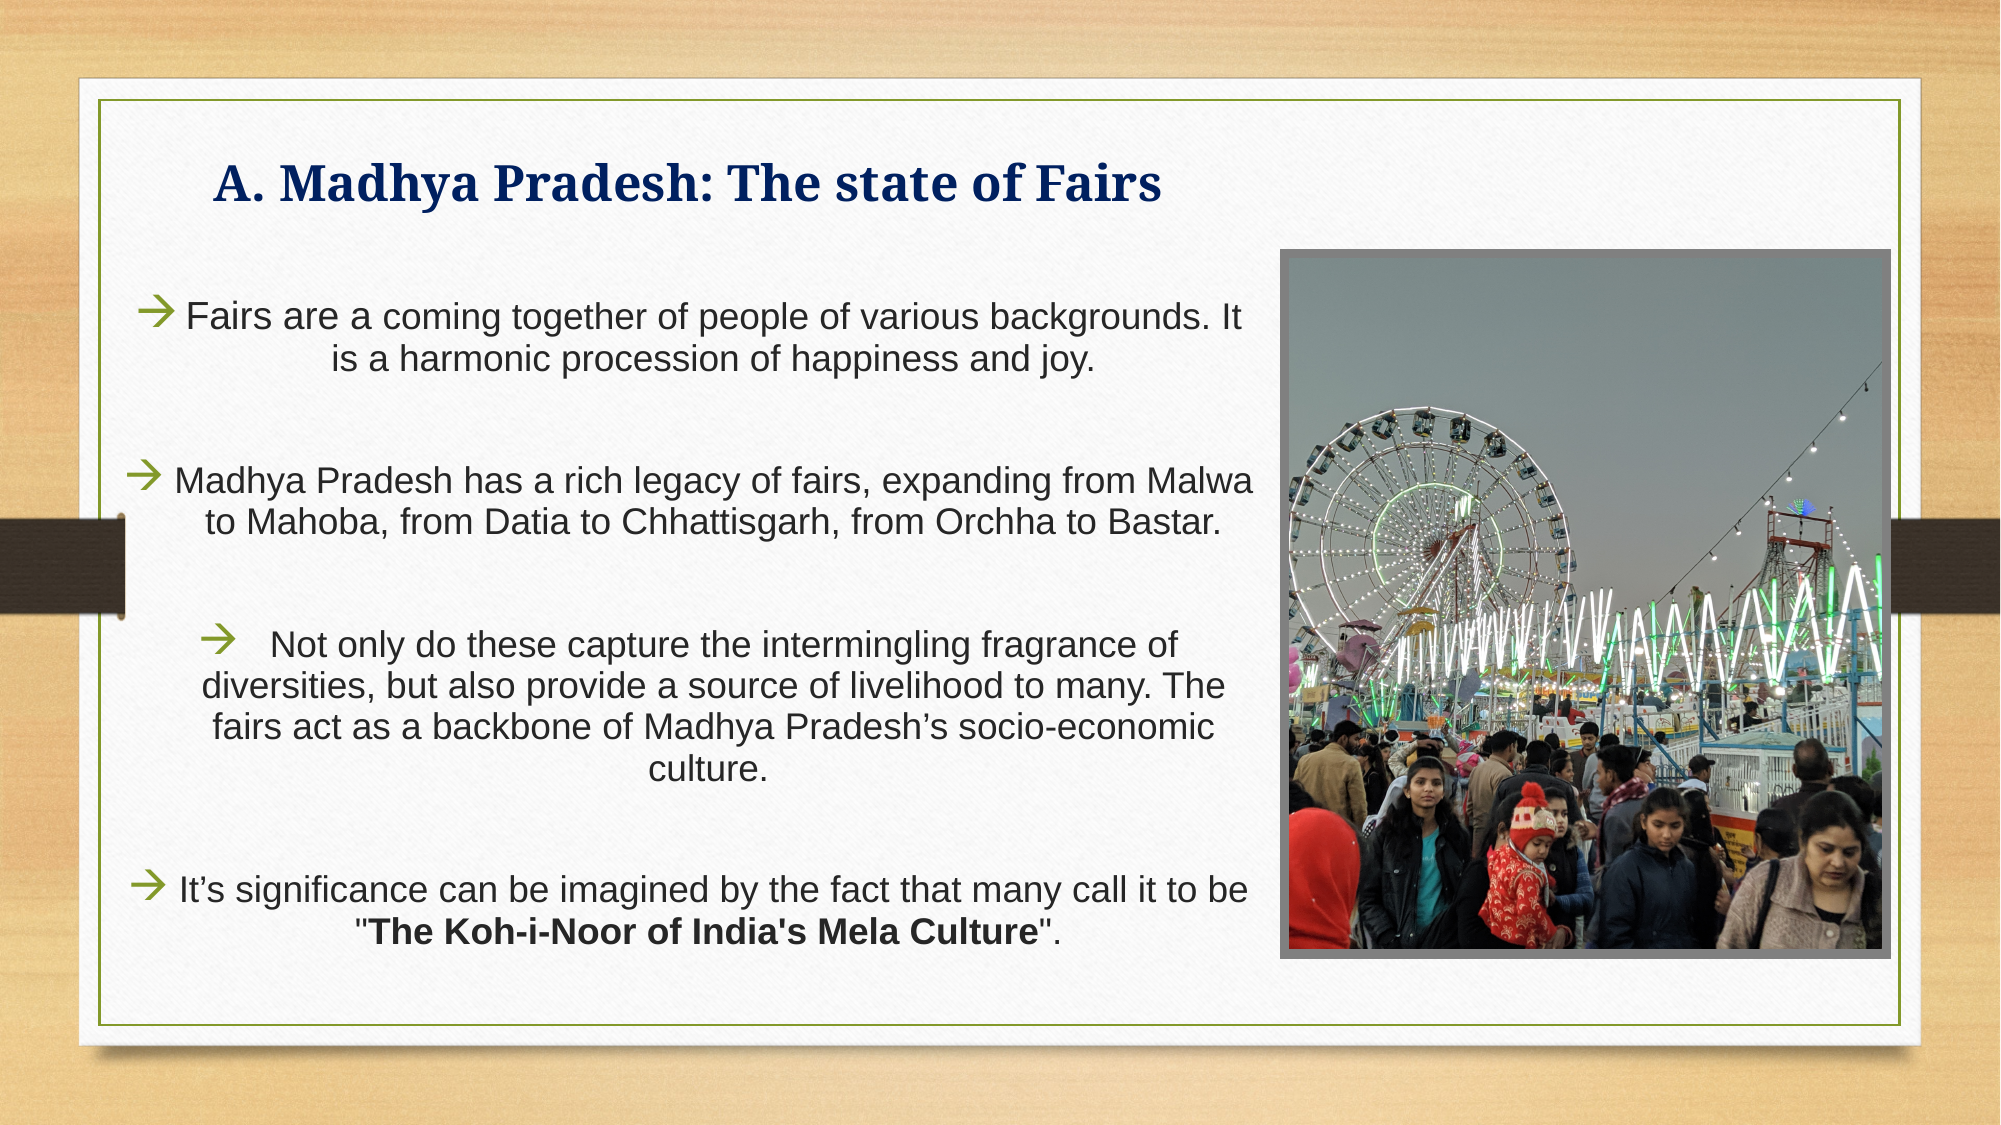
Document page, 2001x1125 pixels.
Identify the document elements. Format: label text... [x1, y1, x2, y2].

picture [0, 0, 2001, 1125]
list Fairs are a coming together of people of various backgrounds. It is a harmonic procession of happiness and joy. Madhya Pradesh has a rich legacy of fairs, expanding from ​Malwa to Mahoba, from Datia to Chhattisgarh, from Orchha to Bastar. Not only do these capture the intermingling fragrance of diversities, but also provide a source of livelihood to many. The fairs act as a backbone of Madhya Pradesh’s socio-economic culture. It’s significance can be imagined by the fact that many call it to be "​The Koh-i-Noor of India's Mela Culture​". [107, 287, 1270, 1002]
title A. Madhya Pradesh: The state of Fairs [176, 107, 1201, 224]
